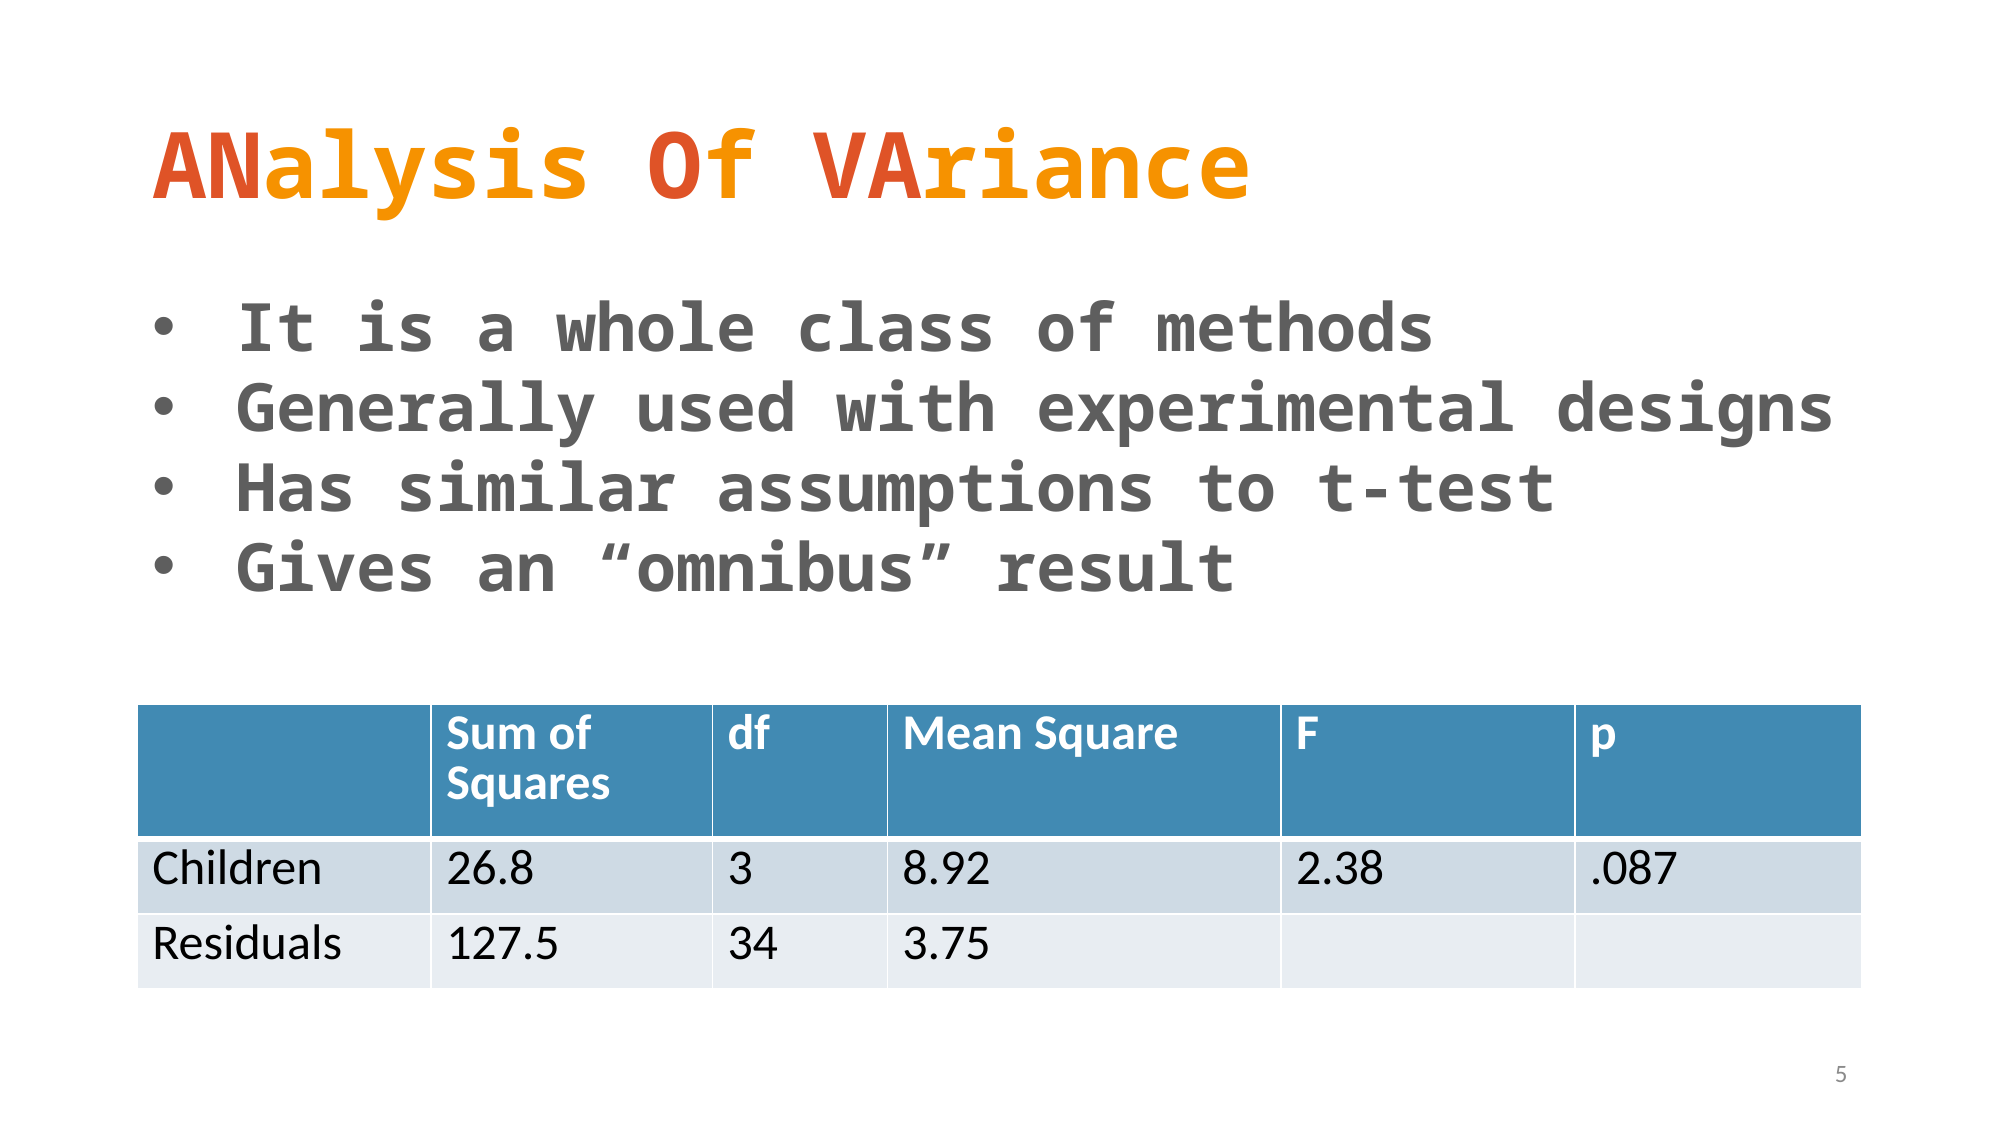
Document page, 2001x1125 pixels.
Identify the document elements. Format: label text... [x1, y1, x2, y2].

table_cell 127.5 [432, 915, 712, 988]
table_header Sum of Squares [432, 705, 712, 836]
table_cell 3 [713, 842, 887, 913]
title ANalysis Of VAriance [137, 59, 1863, 277]
table_header p [1576, 705, 1861, 836]
table_cell 34 [713, 915, 887, 988]
table_cell [1282, 915, 1574, 988]
slide_number 5 [1412, 1042, 1863, 1103]
table_cell Children [138, 842, 430, 913]
text_box [1484, 398, 1525, 459]
table_header [138, 705, 430, 836]
table_cell Residuals [138, 915, 430, 988]
table_header df [713, 705, 887, 836]
table_cell .087 [1576, 842, 1861, 913]
table_header F [1282, 705, 1574, 836]
table_header Mean Square [888, 705, 1280, 836]
table_cell 26.8 [432, 842, 712, 913]
table_cell 8.92 [888, 842, 1280, 913]
table_cell [1576, 915, 1861, 988]
table_cell 3.75 [888, 915, 1280, 988]
text_box It is a whole class of methods Generally used with experimental designs Has similar assumptions to t-test Gives an “omnibus” result [137, 277, 1863, 613]
table_cell 2.38 [1282, 842, 1574, 913]
